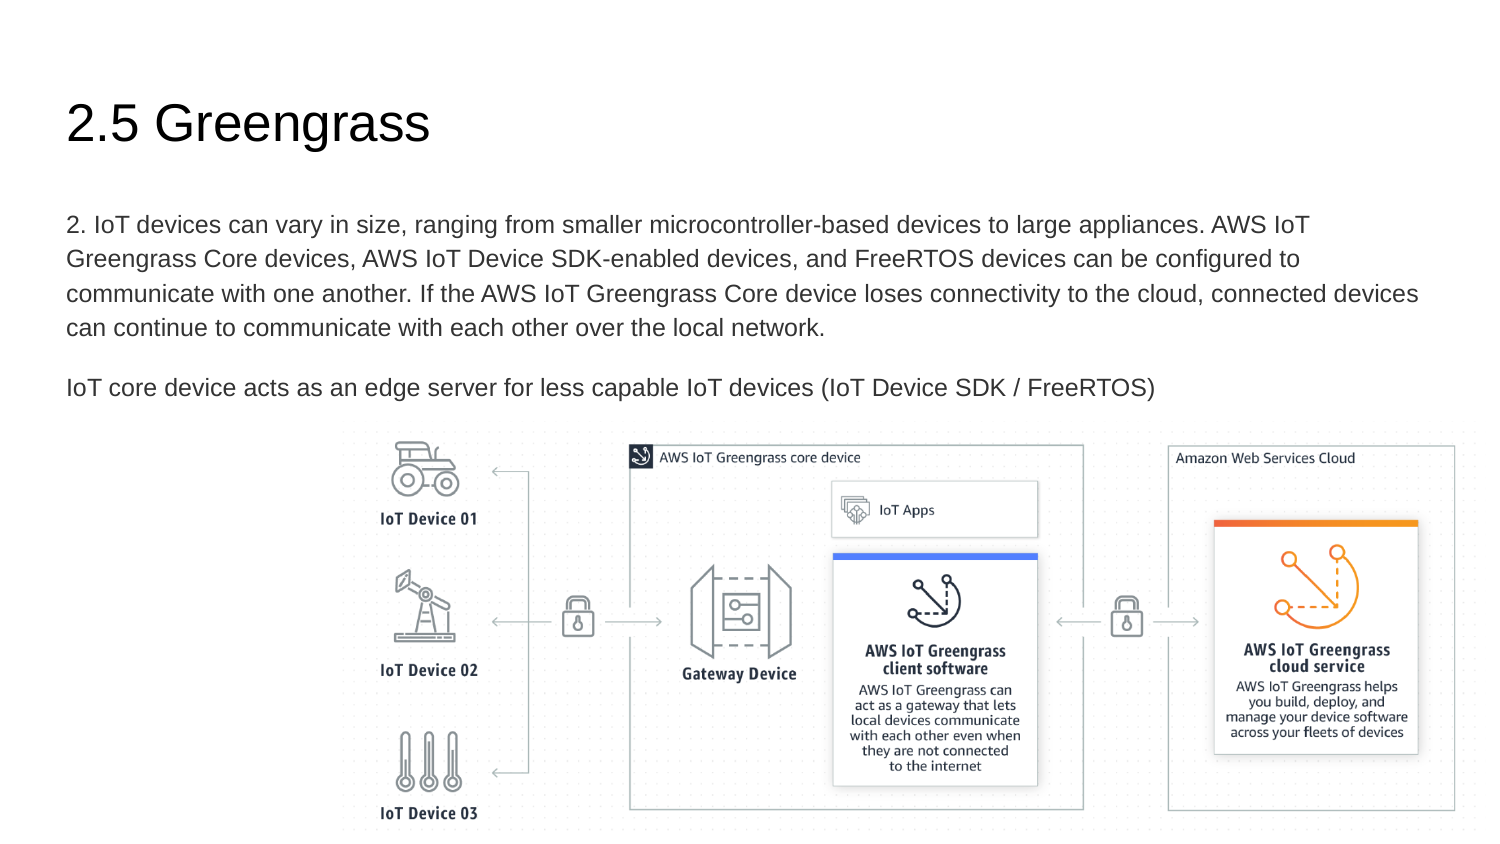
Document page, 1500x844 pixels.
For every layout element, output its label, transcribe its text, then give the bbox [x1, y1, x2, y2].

picture [342, 421, 1486, 837]
list 2. IoT devices can vary in size, ranging from smaller microcontroller-based devices to large appliances. AWS IoT Greengrass Core devices, AWS IoT Device SDK-enabled devices, and FreeRTOS devices can be configured to communicate with one another. If the AWS IoT Greengrass Core device loses connectivity to the cloud, connected devices can continue to communicate with each other over the local network. IoT core device acts as an edge server for less capable IoT devices (IoT Device SDK / FreeRTOS) [51, 189, 1449, 750]
title 2.5 Greengrass [51, 72, 1449, 167]
